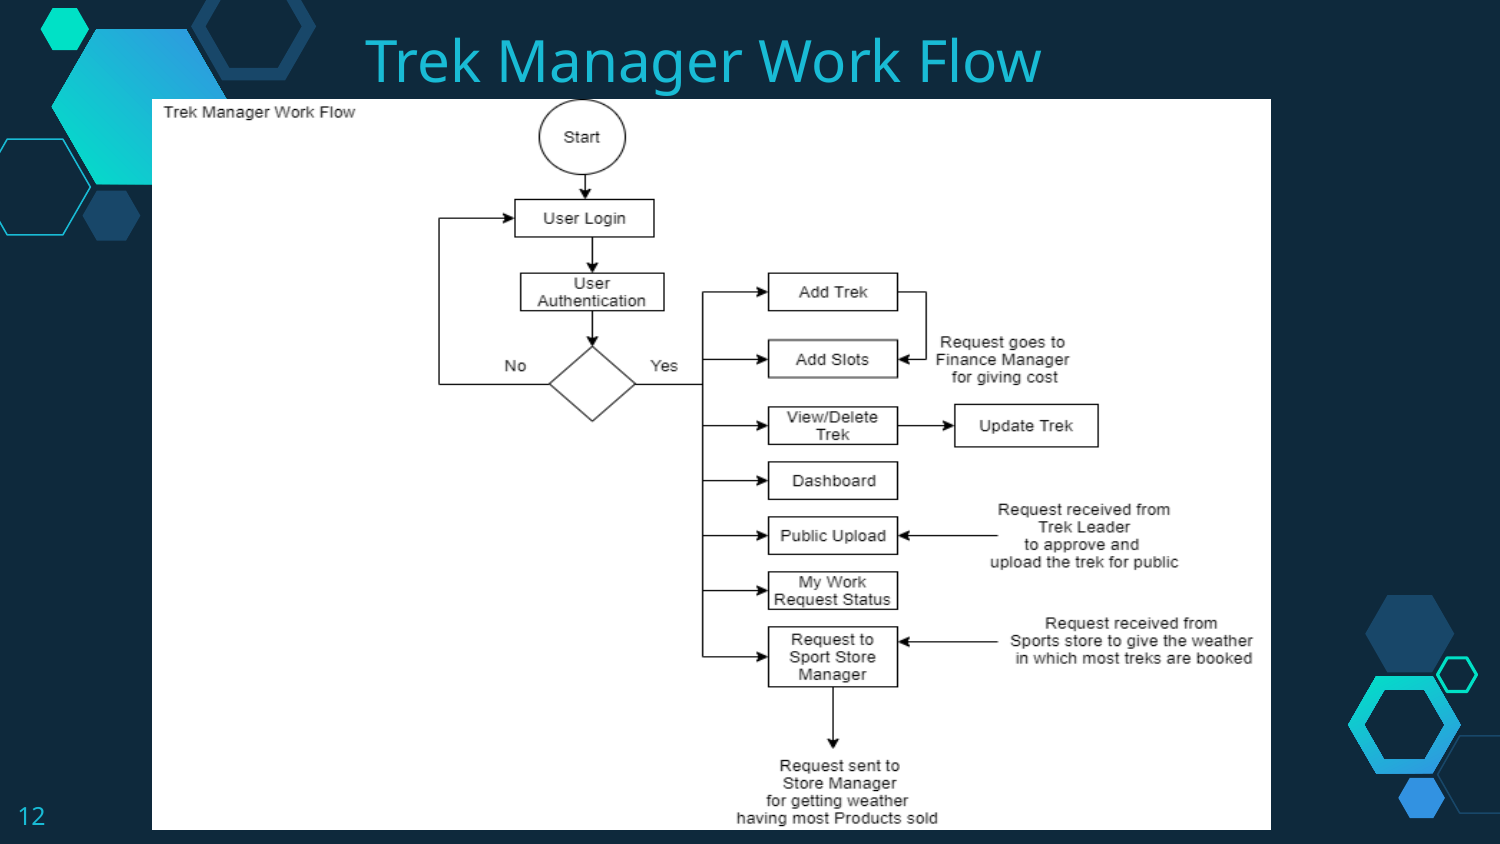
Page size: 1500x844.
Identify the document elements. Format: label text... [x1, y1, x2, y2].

picture [152, 99, 1271, 831]
slide_number 12 [2, 785, 93, 844]
title Trek Manager Work Flow [350, 9, 1314, 108]
